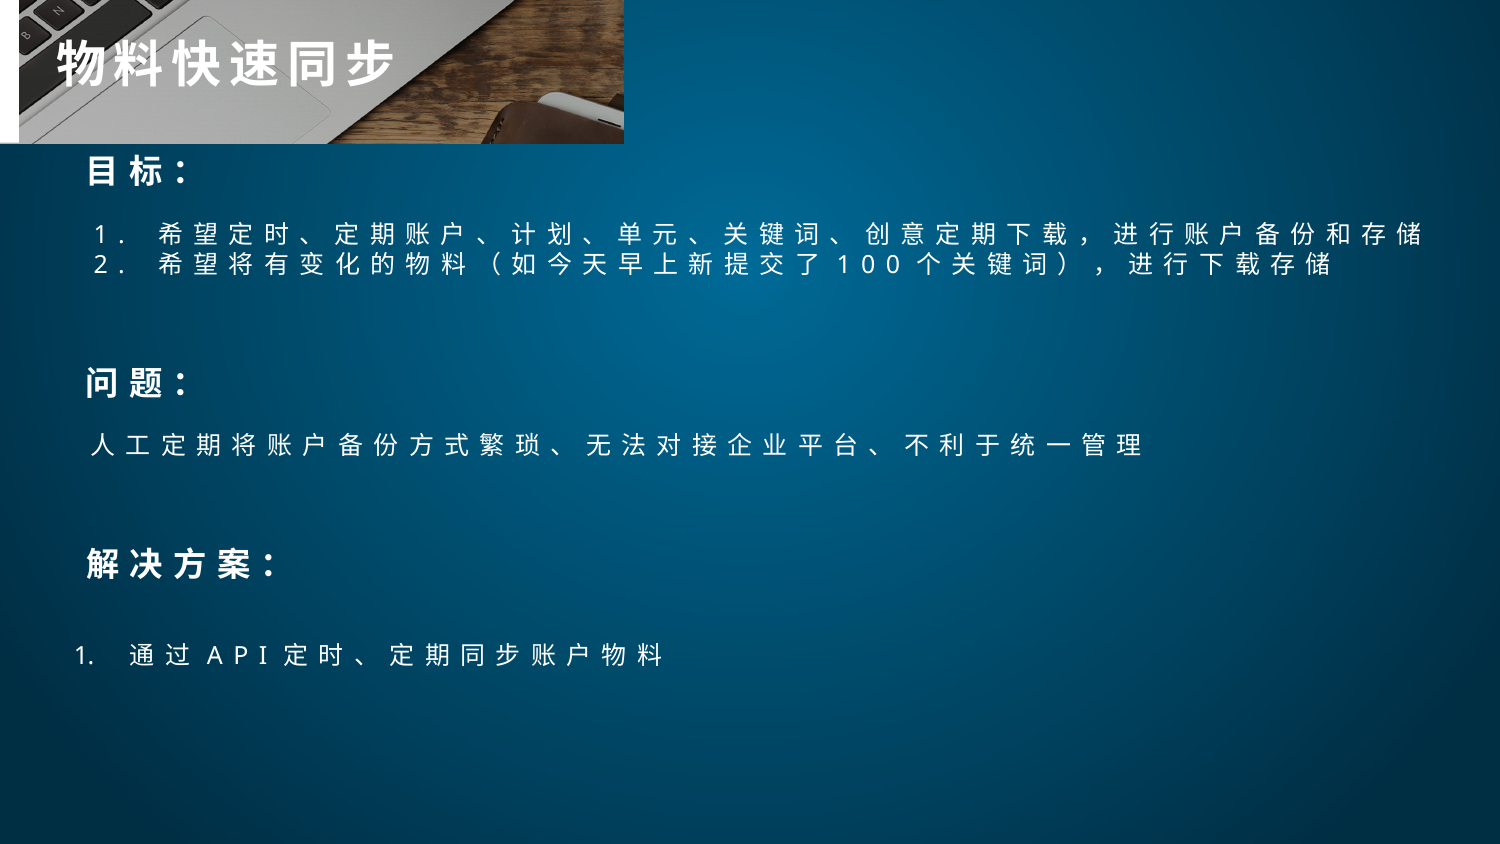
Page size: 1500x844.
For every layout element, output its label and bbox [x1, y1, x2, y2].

picture [979, 435, 996, 455]
picture [1159, 231, 1172, 242]
picture [269, 255, 284, 274]
picture [800, 435, 821, 455]
picture [127, 436, 148, 454]
picture [838, 446, 853, 455]
picture [761, 254, 782, 259]
picture [346, 253, 351, 271]
picture [1328, 225, 1348, 243]
picture [1087, 444, 1102, 455]
picture [986, 224, 994, 242]
picture [655, 253, 676, 273]
picture [234, 230, 251, 244]
picture [941, 230, 958, 244]
picture [1370, 235, 1384, 243]
picture [903, 223, 922, 237]
picture [445, 223, 461, 235]
picture [571, 644, 587, 656]
picture [764, 434, 785, 454]
picture [97, 369, 115, 397]
picture [1021, 435, 1033, 440]
picture [443, 260, 451, 267]
picture [414, 223, 428, 244]
picture [236, 647, 246, 663]
picture [166, 224, 174, 231]
picture [734, 263, 747, 267]
picture [701, 440, 715, 449]
picture [497, 644, 518, 663]
picture [596, 440, 600, 453]
picture [195, 236, 216, 244]
picture [139, 548, 161, 578]
picture [913, 439, 917, 455]
picture [140, 661, 152, 665]
picture [1193, 223, 1207, 244]
picture [941, 435, 951, 455]
picture [195, 266, 216, 274]
picture [619, 227, 640, 244]
picture [702, 434, 714, 439]
picture [552, 223, 557, 234]
picture [606, 644, 610, 665]
picture [584, 254, 605, 265]
picture [482, 434, 490, 441]
picture [340, 230, 357, 244]
picture [144, 165, 161, 185]
picture [1363, 225, 1384, 230]
picture [1260, 232, 1276, 244]
picture [307, 434, 323, 446]
picture [525, 255, 534, 273]
picture [96, 378, 107, 391]
picture [219, 548, 248, 578]
picture [156, 172, 160, 182]
picture [131, 369, 161, 397]
picture [88, 549, 118, 578]
picture [540, 644, 554, 665]
picture [667, 232, 675, 244]
picture [1026, 442, 1032, 455]
picture [1125, 435, 1139, 455]
picture [796, 230, 802, 242]
picture [1173, 261, 1186, 272]
picture [131, 155, 142, 185]
picture [195, 223, 215, 233]
picture [131, 566, 137, 576]
picture [1032, 262, 1040, 271]
picture [1408, 223, 1419, 236]
picture [175, 548, 204, 578]
picture [289, 651, 306, 665]
picture [526, 433, 537, 451]
picture [411, 436, 432, 444]
picture [1224, 223, 1240, 235]
picture [725, 226, 746, 238]
picture [301, 253, 322, 268]
picture [735, 253, 746, 260]
picture [630, 434, 644, 447]
picture [517, 435, 523, 452]
picture [1118, 435, 1124, 452]
picture [804, 232, 812, 241]
picture [620, 254, 641, 274]
picture [166, 254, 174, 261]
picture [343, 443, 359, 455]
picture [161, 234, 166, 243]
picture [552, 263, 567, 269]
picture [161, 264, 166, 273]
picture [211, 435, 219, 453]
picture [195, 253, 215, 263]
picture [690, 253, 711, 274]
picture [385, 224, 393, 242]
picture [0, 0, 623, 143]
picture [730, 441, 750, 455]
picture [167, 441, 184, 455]
picture [483, 443, 492, 455]
picture [1272, 255, 1293, 260]
picture [1044, 223, 1065, 244]
picture [276, 434, 290, 455]
picture [1024, 260, 1030, 272]
picture [446, 434, 467, 444]
picture [440, 645, 448, 663]
picture [843, 439, 855, 443]
picture [395, 651, 412, 665]
picture [953, 256, 974, 268]
picture [448, 444, 456, 454]
picture [1317, 253, 1328, 266]
picture [639, 651, 647, 658]
picture [410, 253, 414, 274]
picture [1237, 253, 1258, 274]
picture [210, 654, 220, 660]
picture [142, 172, 147, 182]
picture [90, 157, 113, 185]
picture [1299, 230, 1313, 237]
picture [521, 223, 534, 244]
picture [382, 441, 396, 448]
picture [1279, 265, 1293, 273]
